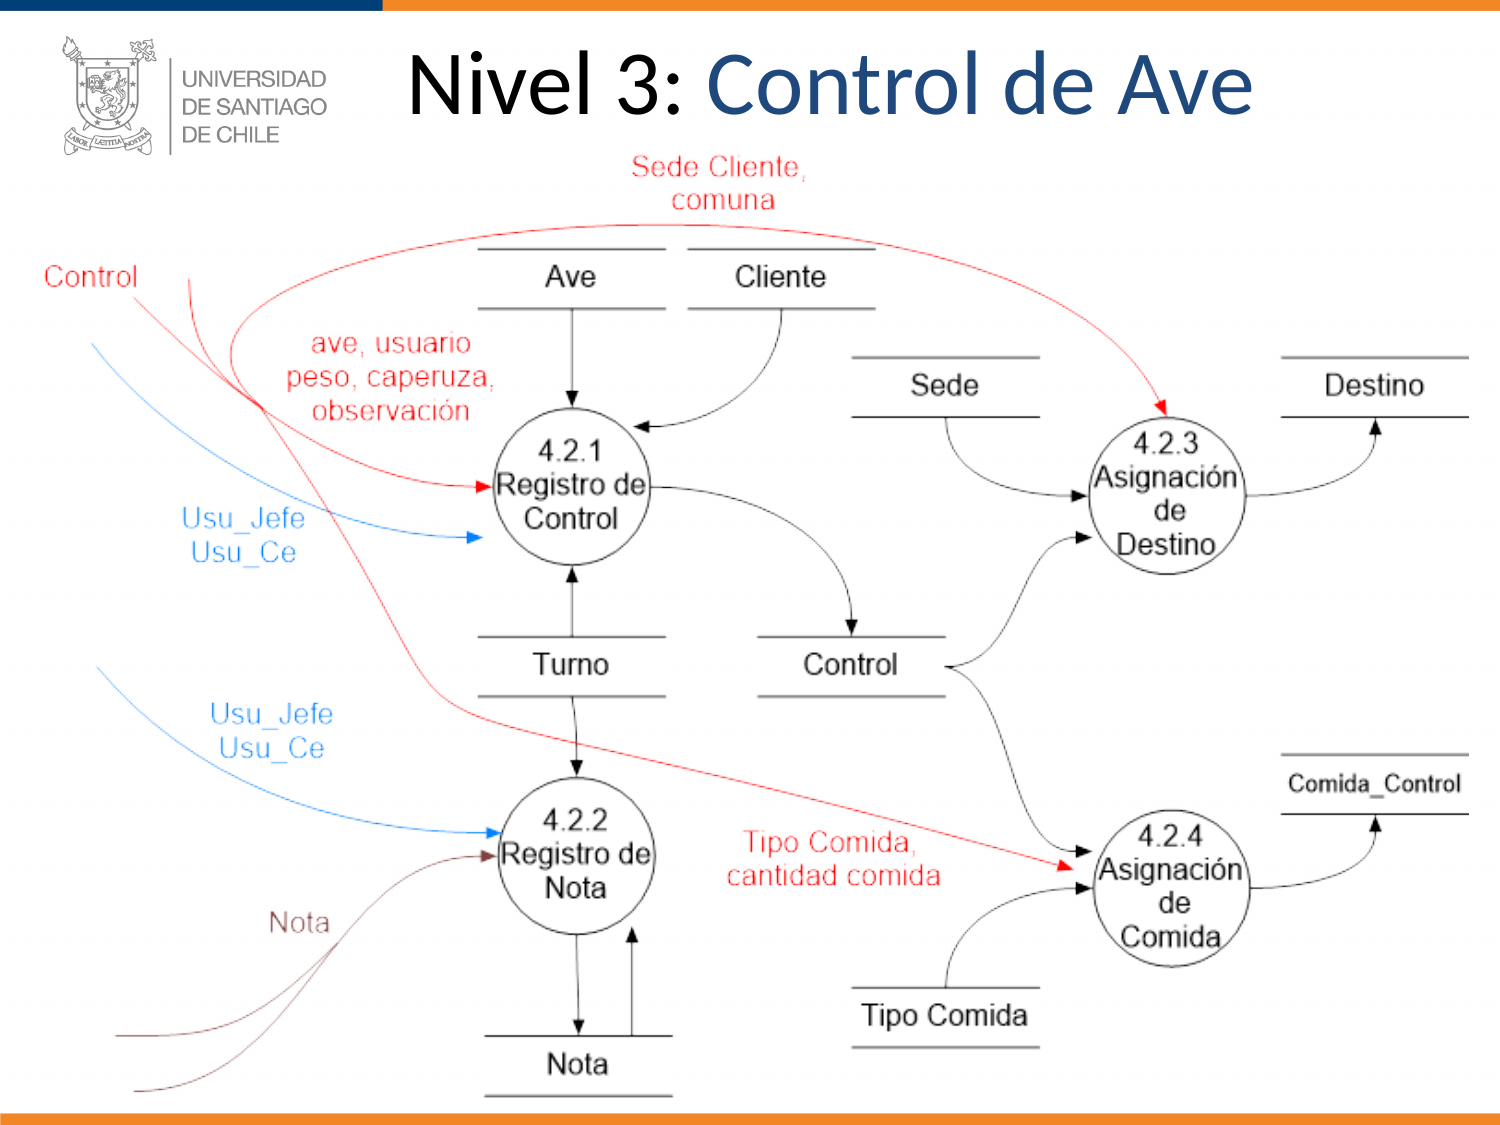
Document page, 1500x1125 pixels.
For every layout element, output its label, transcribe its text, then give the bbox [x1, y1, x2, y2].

title Nivel 3: Control de Ave [156, 0, 1500, 172]
picture [0, 0, 1500, 1125]
